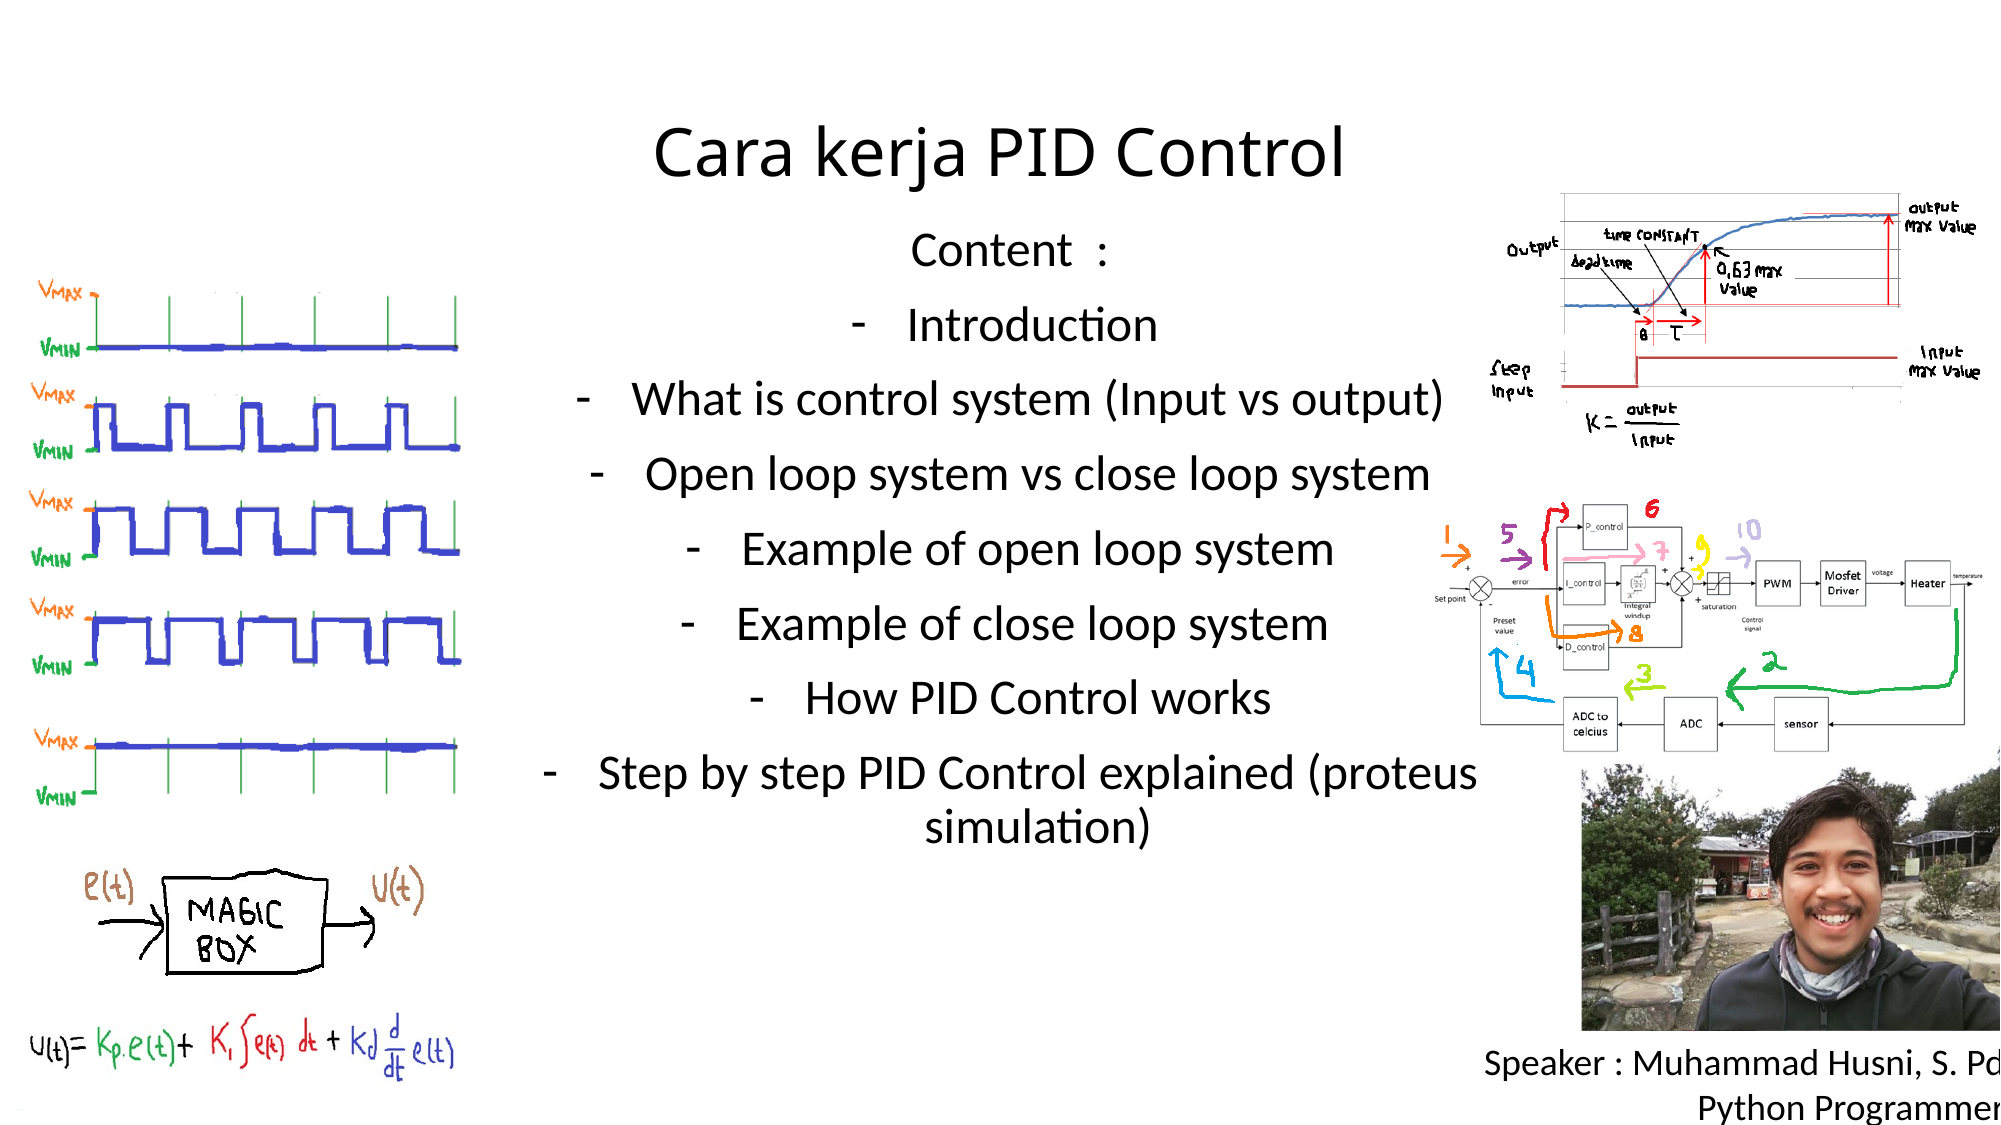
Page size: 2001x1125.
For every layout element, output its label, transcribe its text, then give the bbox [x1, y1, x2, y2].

picture [15, 831, 464, 1111]
subtitle Content : Introduction What is control system (Input vs output) Open loop system vs close loop system Example of open loop system Example of close loop system How PID Control works Step by step PID Control explained (proteus simulation) [478, 215, 1542, 1014]
title Cara kerja PID Control [249, 41, 1750, 199]
picture [1479, 181, 2000, 469]
picture [1434, 495, 2000, 1031]
text_box Speaker : Muhammad Husni, S. Pd Python Programmer [1049, 1030, 2000, 1125]
picture [0, 258, 479, 821]
